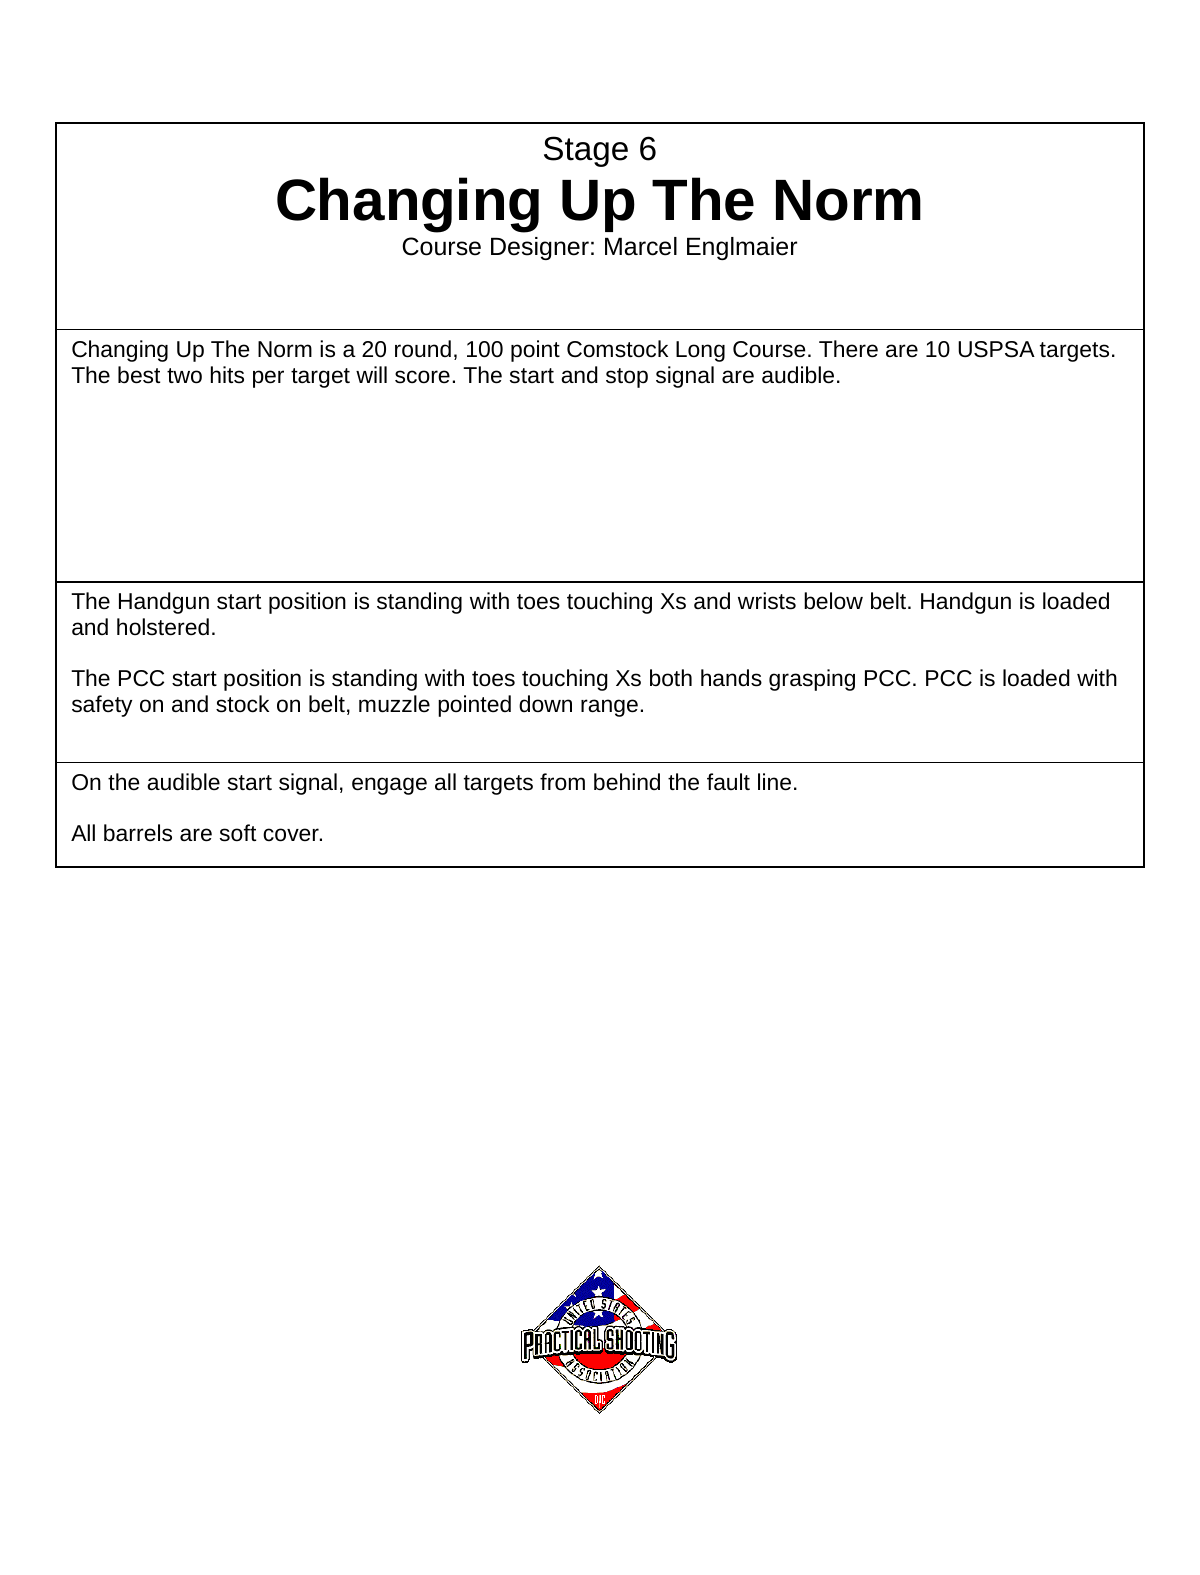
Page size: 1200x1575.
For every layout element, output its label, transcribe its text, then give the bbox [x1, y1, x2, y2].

table_header Stage 6 Changing Up The Norm Course Designer: Marcel Englmaier [57, 124, 1143, 329]
table_cell The Handgun start position is standing with toes touching Xs and wrists below belt. Handgun is loaded and holstered. The PCC start position is standing with toes touching Xs both hands grasping PCC. PCC is loaded with safety on and stock on belt, muzzle pointed down range. [57, 583, 1143, 762]
table_cell On the audible start signal, engage all targets from behind the fault line. All barrels are soft cover. [57, 763, 1143, 866]
picture [513, 1264, 687, 1417]
table_cell Changing Up The Norm is a 20 round, 100 point Comstock Long Course. There are 10 USPSA targets. The best two hits per target will score. The start and stop signal are audible. [57, 330, 1143, 581]
